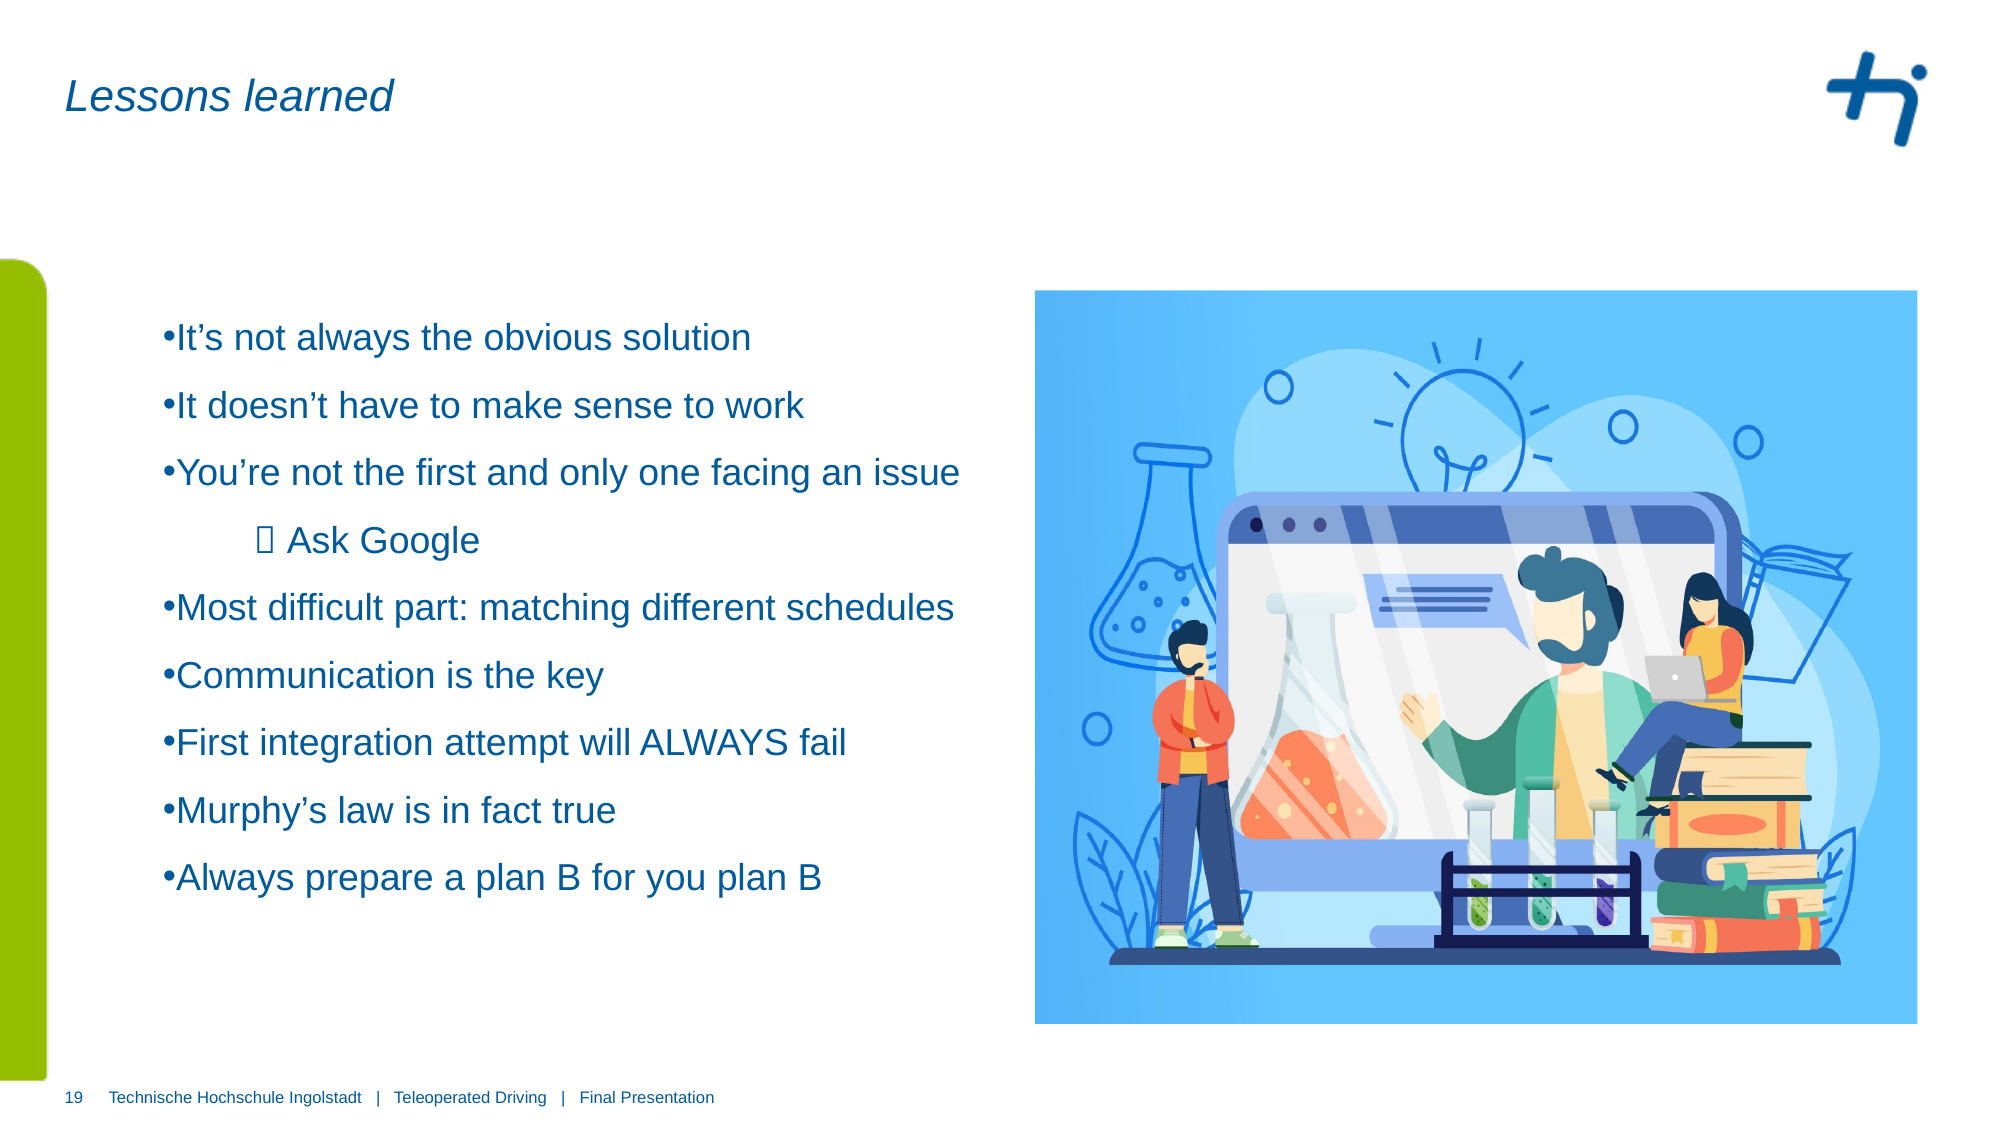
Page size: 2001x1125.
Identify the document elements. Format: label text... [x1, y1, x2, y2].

list It’s not always the obvious solution It doesn’t have to make sense to work You’re not the first and only one facing an issue  Ask Google Most difficult part: matching different schedules Communication is the key First integration attempt will ALWAYS fail Murphy’s law is in fact true Always prepare a plan B for you plan B [103, 290, 990, 1069]
title Lessons learned [64, 66, 1665, 121]
picture [1034, 290, 1918, 1024]
slide_number 19 [64, 1087, 107, 1122]
